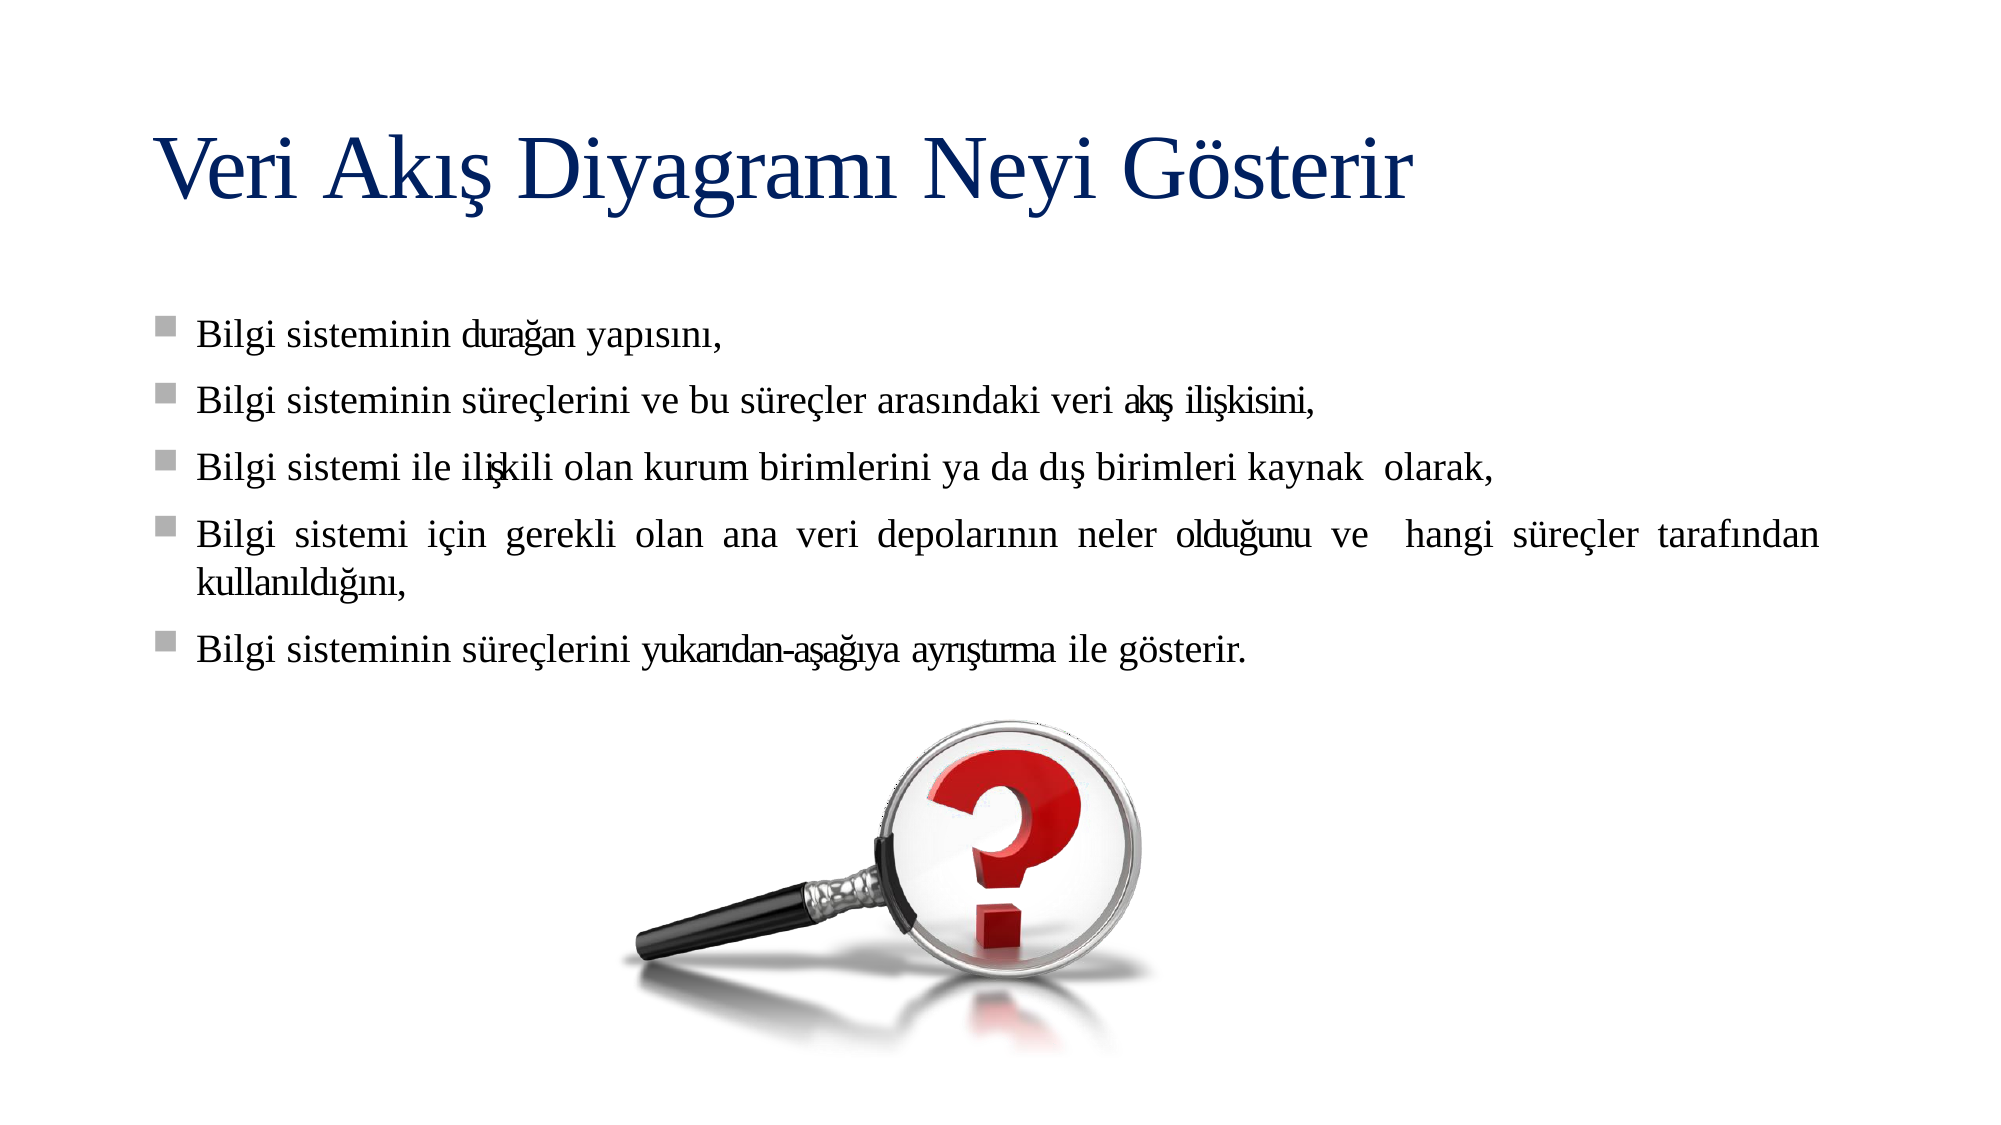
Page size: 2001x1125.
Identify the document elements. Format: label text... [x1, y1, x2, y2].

title Veri Akış Diyagramı Neyi Gösterir [137, 59, 1863, 278]
picture [600, 706, 1228, 1059]
list Bilgi sisteminin durağan yapısını, Bilgi sisteminin süreçlerini ve bu süreçler arasındaki veri akış ilişkisini, Bilgi sistemi ile ilişkili olan kurum birimlerini ya da dış birimleri kaynak olarak, Bilgi sistemi için gerekli olan ana veri depolarının neler olduğunu ve hangi süreçler tarafından kullanıldığını, Bilgi sisteminin süreçlerini yukarıdan-aşağıya ayrıştırma ile gösterir. [137, 299, 1863, 683]
